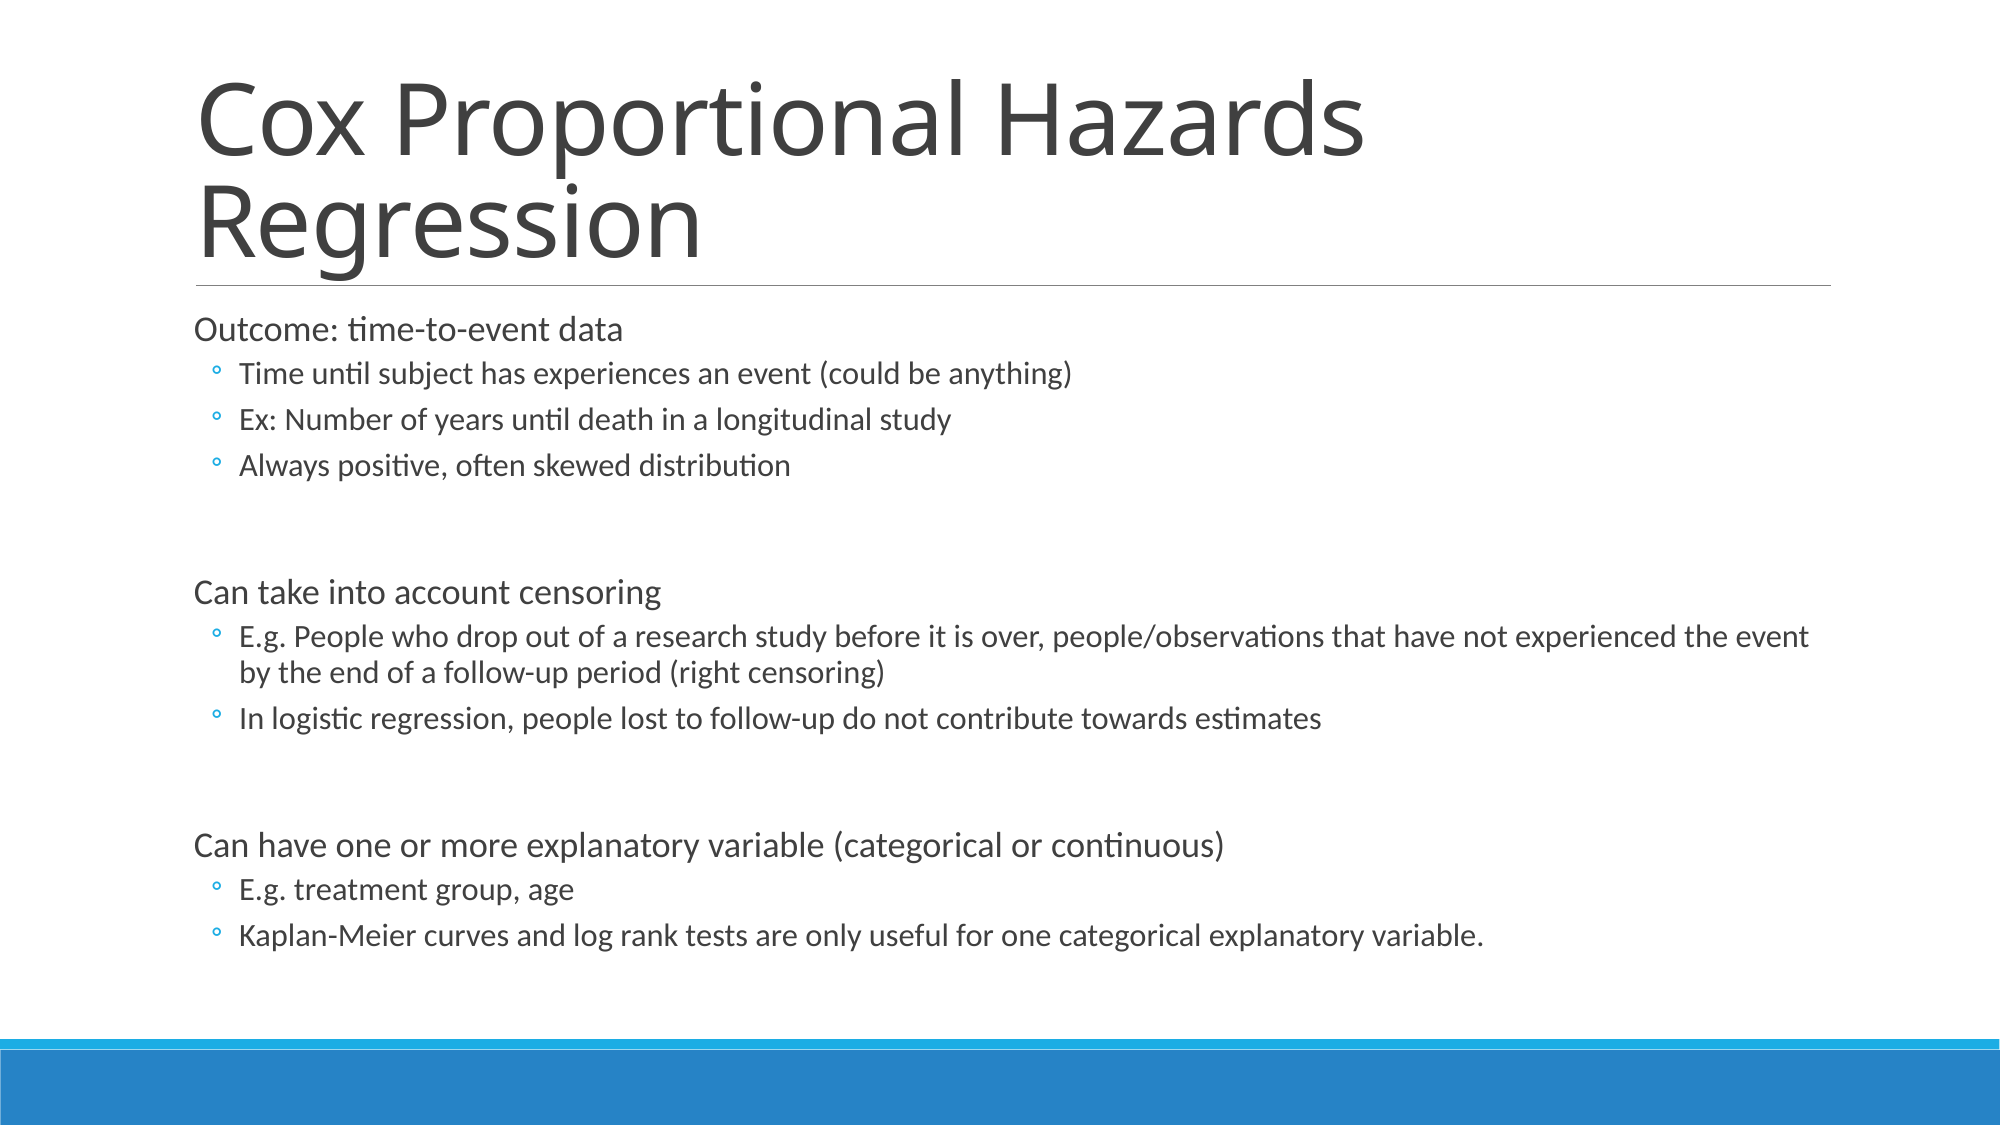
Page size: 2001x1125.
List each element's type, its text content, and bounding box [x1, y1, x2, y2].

title Cox Proportional Hazards Regression [180, 47, 1830, 285]
list Outcome: time-to-event data Time until subject has experiences an event (could be anything) Ex: Number of years until death in a longitudinal study Always positive, often skewed distribution Can take into account censoring E.g. People who drop out of a research study before it is over, people/observations that have not experienced the event by the end of a follow-up period (right censoring) In logistic regression, people lost to follow-up do not contribute towards estimates Can have one or more explanatory variable (categorical or continuous) E.g. treatment group, age Kaplan-Meier curves and log rank tests are only useful for one categorical explanatory variable. [180, 302, 1830, 963]
